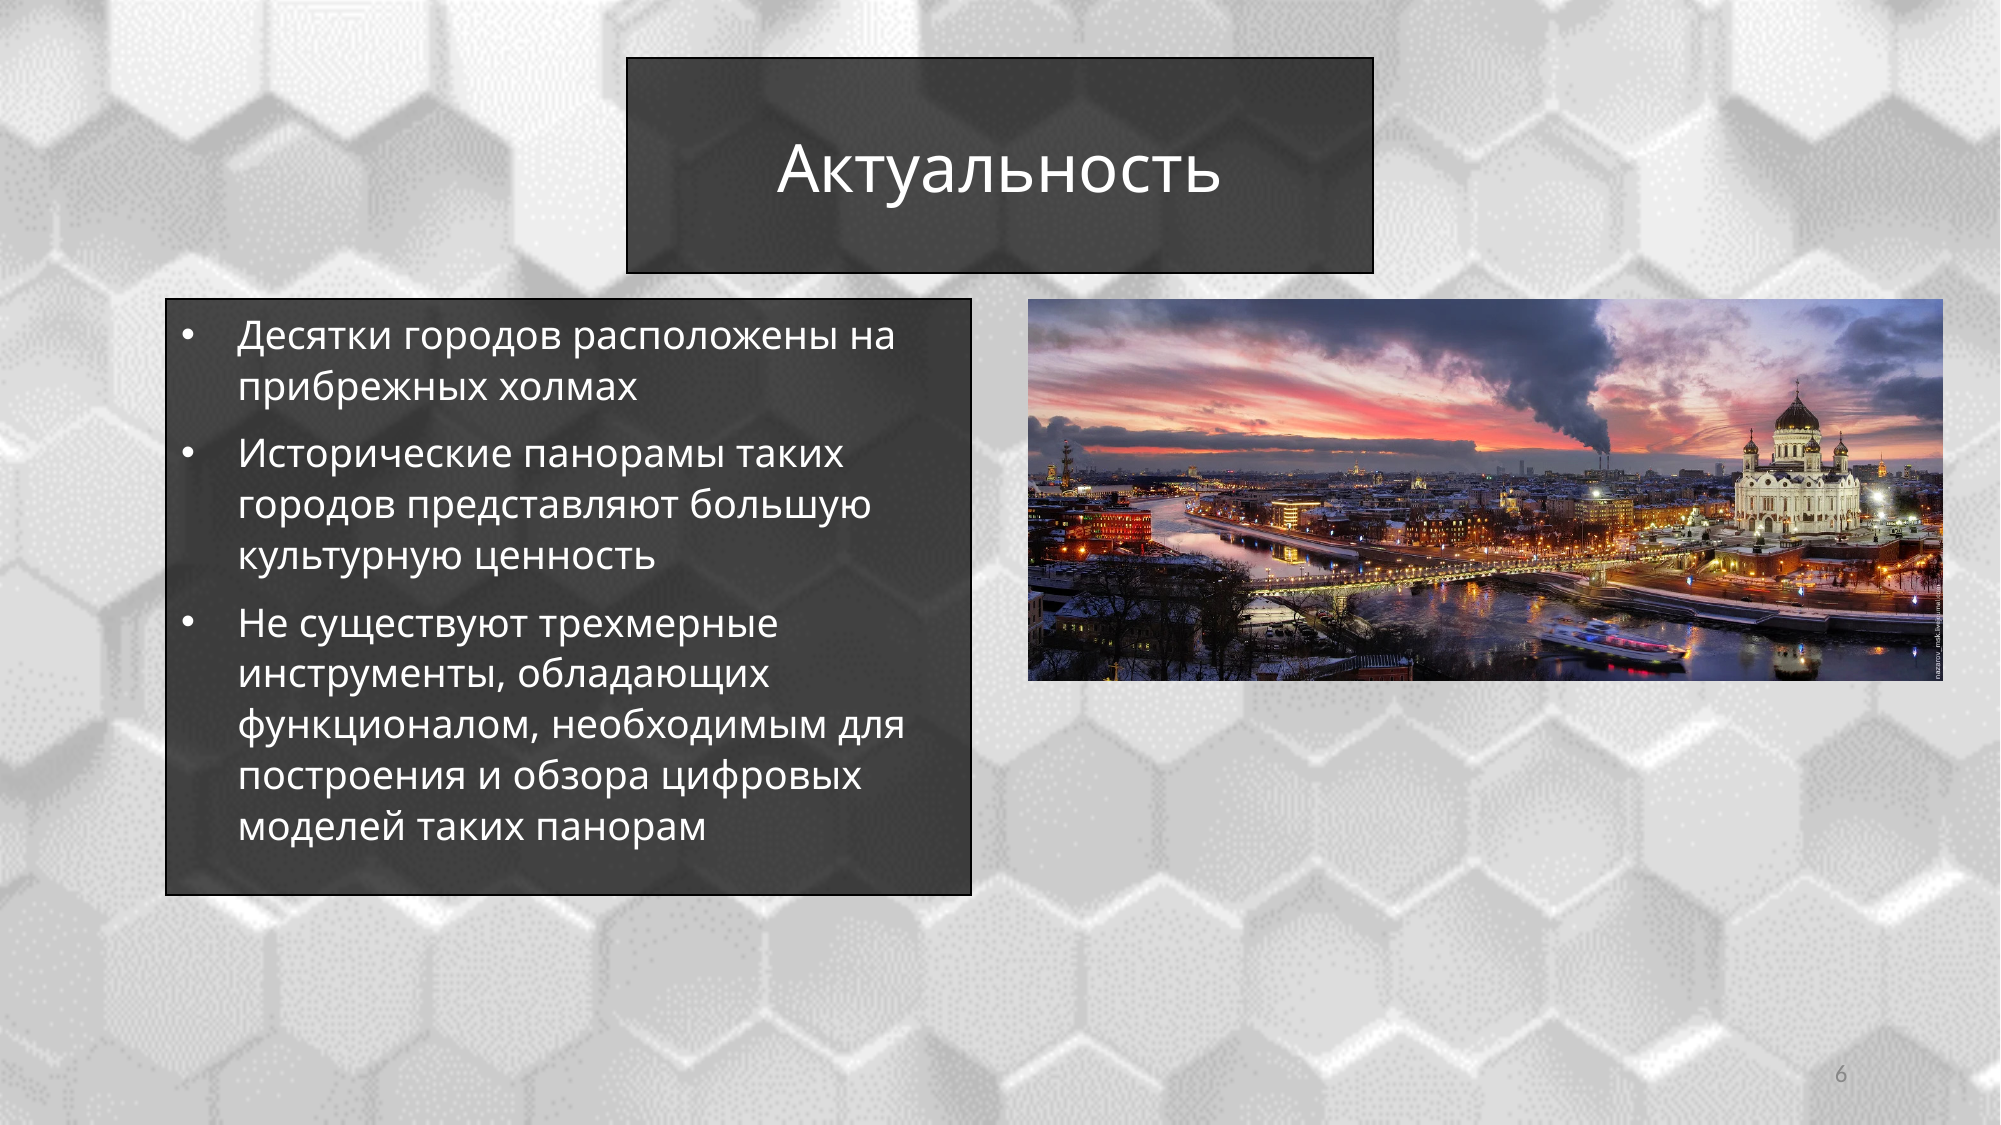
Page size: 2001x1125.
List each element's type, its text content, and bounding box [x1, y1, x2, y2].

picture [0, 0, 2001, 1125]
slide_number ‹#› [1412, 1042, 1863, 1103]
text_box Актуальность [627, 58, 1373, 273]
text_box Десятки городов расположены на прибрежных холмах Исторические панорамы таких городов представляют большую культурную ценность Не существуют трехмерные инструменты, обладающих функционалом, необходимым для построения и обзора цифровых моделей таких панорам [166, 299, 972, 896]
